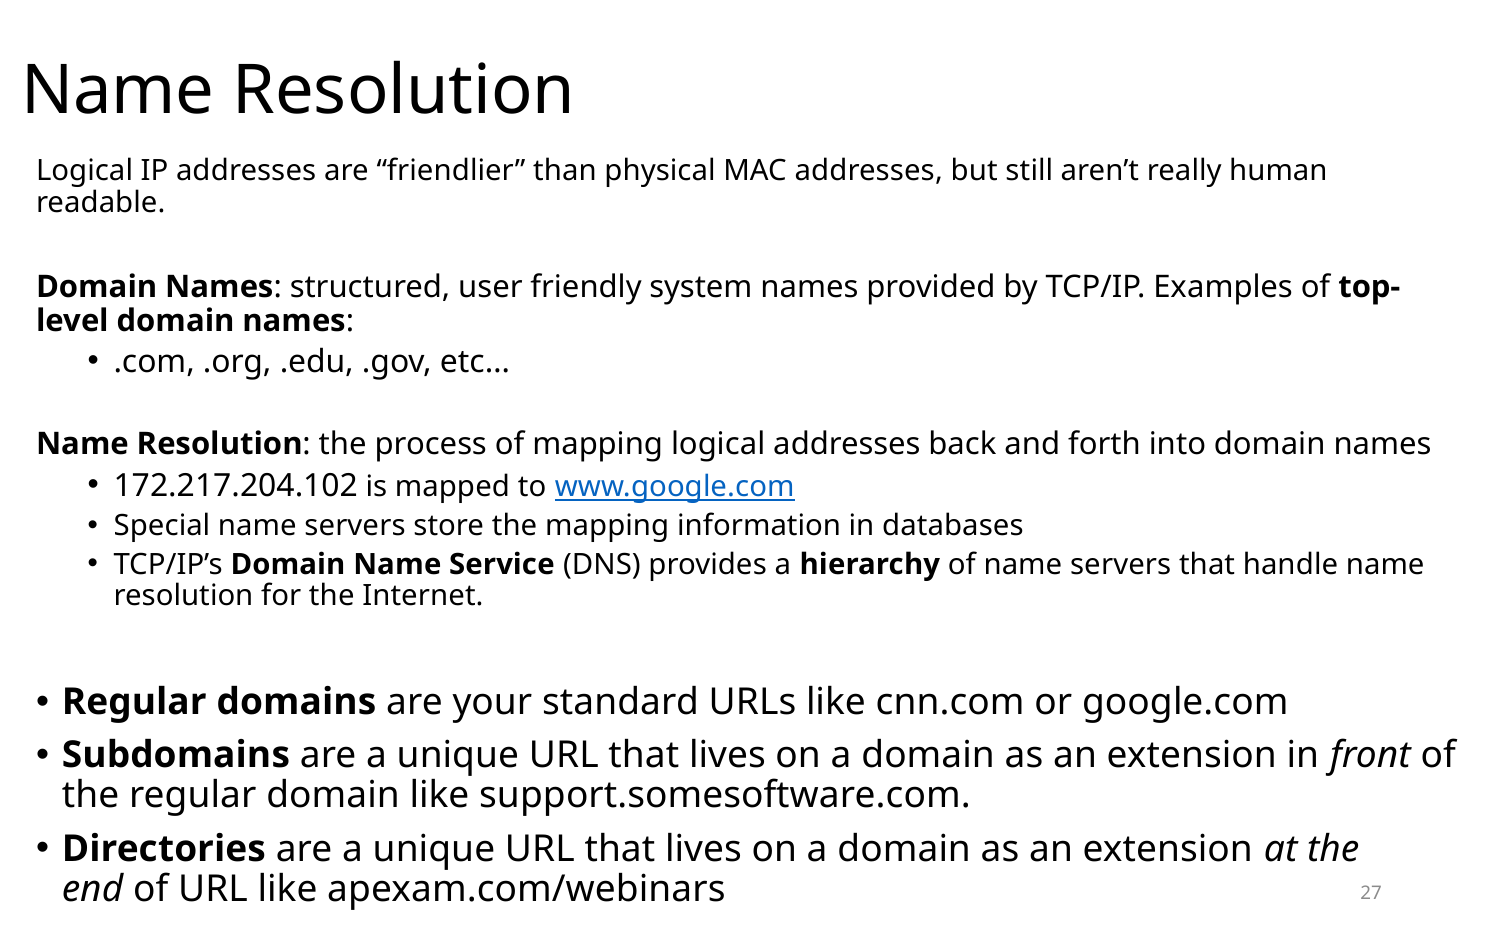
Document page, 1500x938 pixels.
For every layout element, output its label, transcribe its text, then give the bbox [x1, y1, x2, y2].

list Logical IP addresses are “friendlier” than physical MAC addresses, but still aren’t really human readable. Domain Names: structured, user friendly system names provided by TCP/IP. Examples of top-level domain names: .com, .org, .edu, .gov, etc… Name Resolution: the process of mapping logical addresses back and forth into domain names 172.217.204.102 is mapped to www.google.com Special name servers store the mapping information in databases TCP/IP’s Domain Name Service (DNS) provides a hierarchy of name servers that handle name resolution for the Internet. Regular domains are your standard URLs like cnn.com or google.com Subdomains are a unique URL that lives on a domain as an extension in front of the regular domain like support.somesoftware.com. Directories are a unique URL that lives on a domain as an extension at the end of URL like apexam.com/webinars [21, 147, 1481, 919]
title Name Resolution [21, 18, 1315, 129]
slide_number 27 [1059, 868, 1397, 919]
